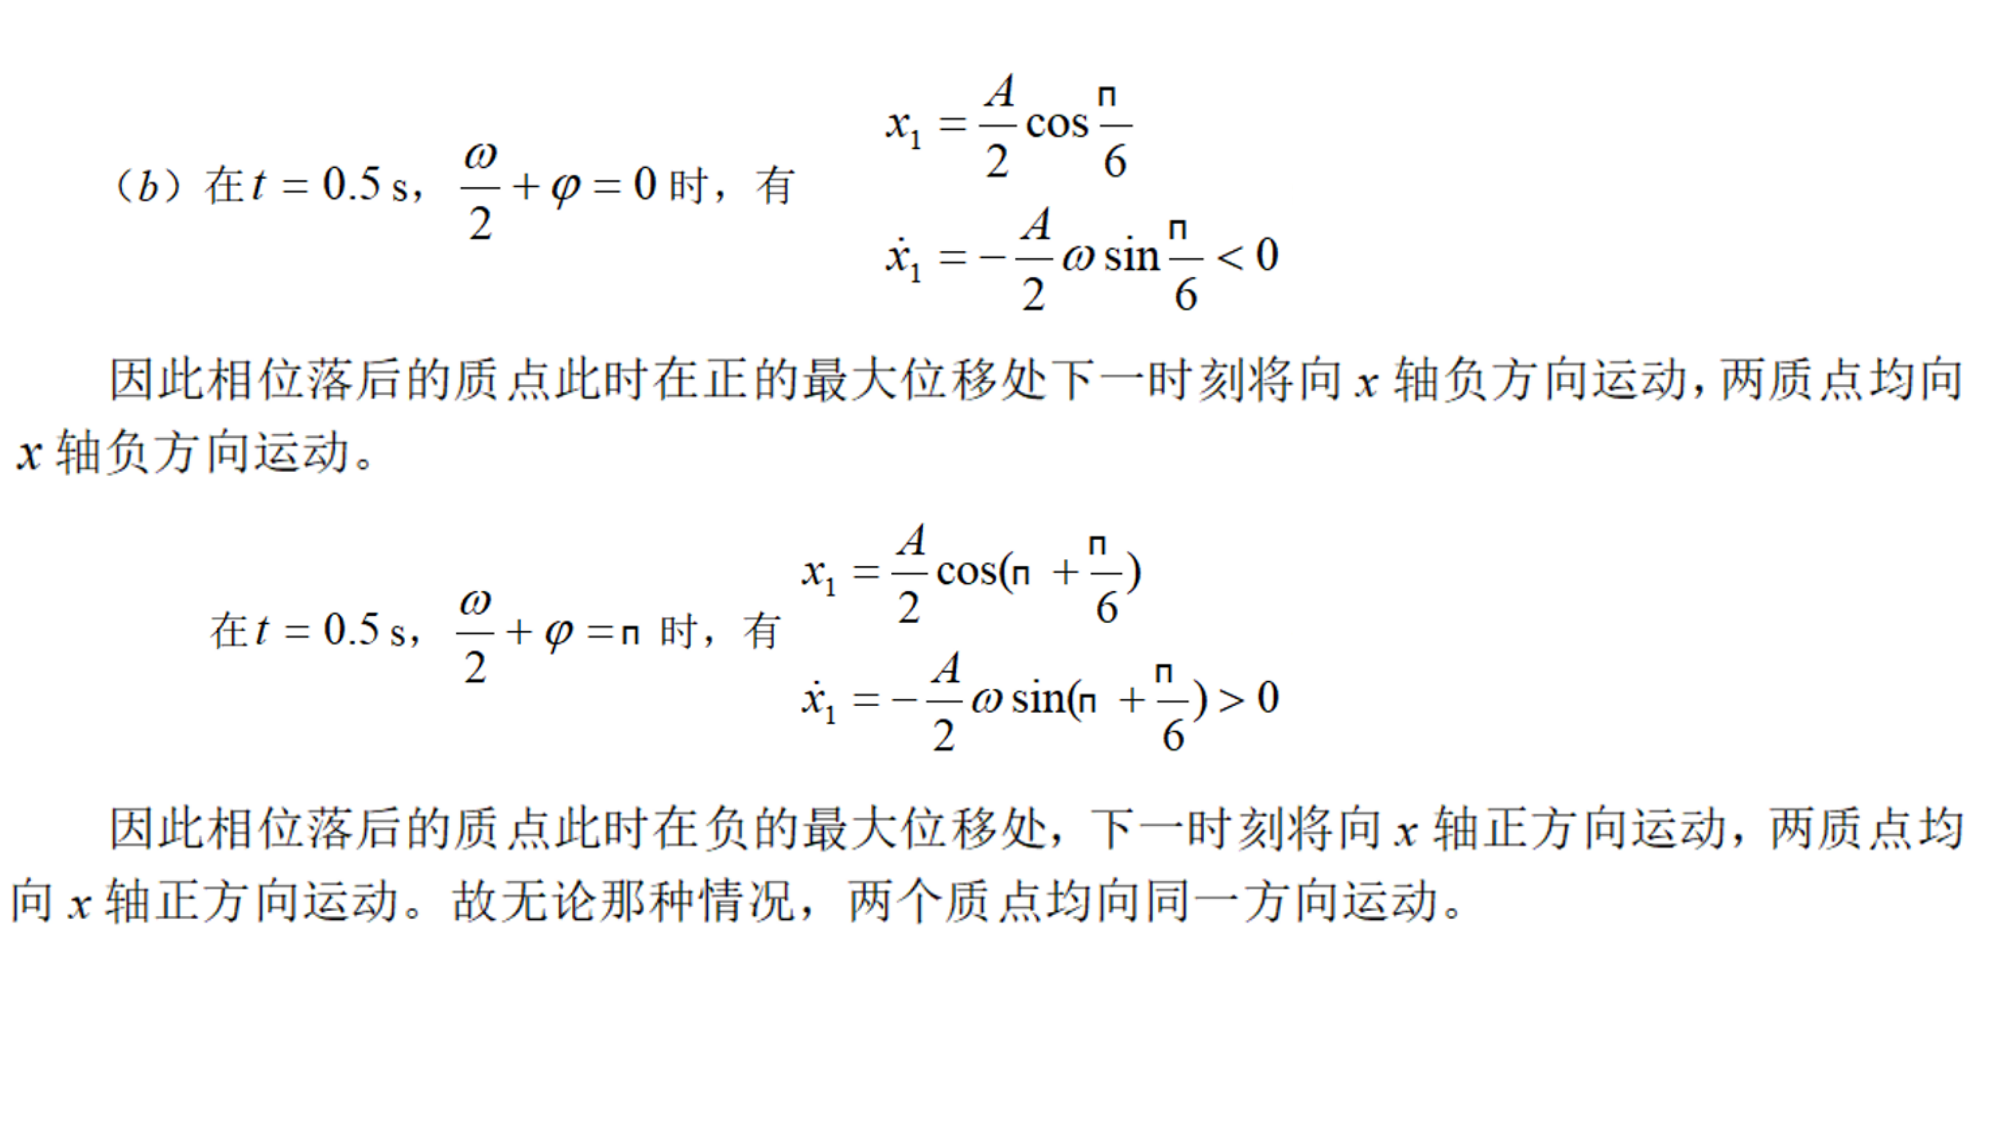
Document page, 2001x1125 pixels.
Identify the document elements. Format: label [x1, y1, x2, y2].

picture [0, 775, 2000, 946]
picture [118, 512, 1293, 761]
picture [0, 65, 2000, 498]
